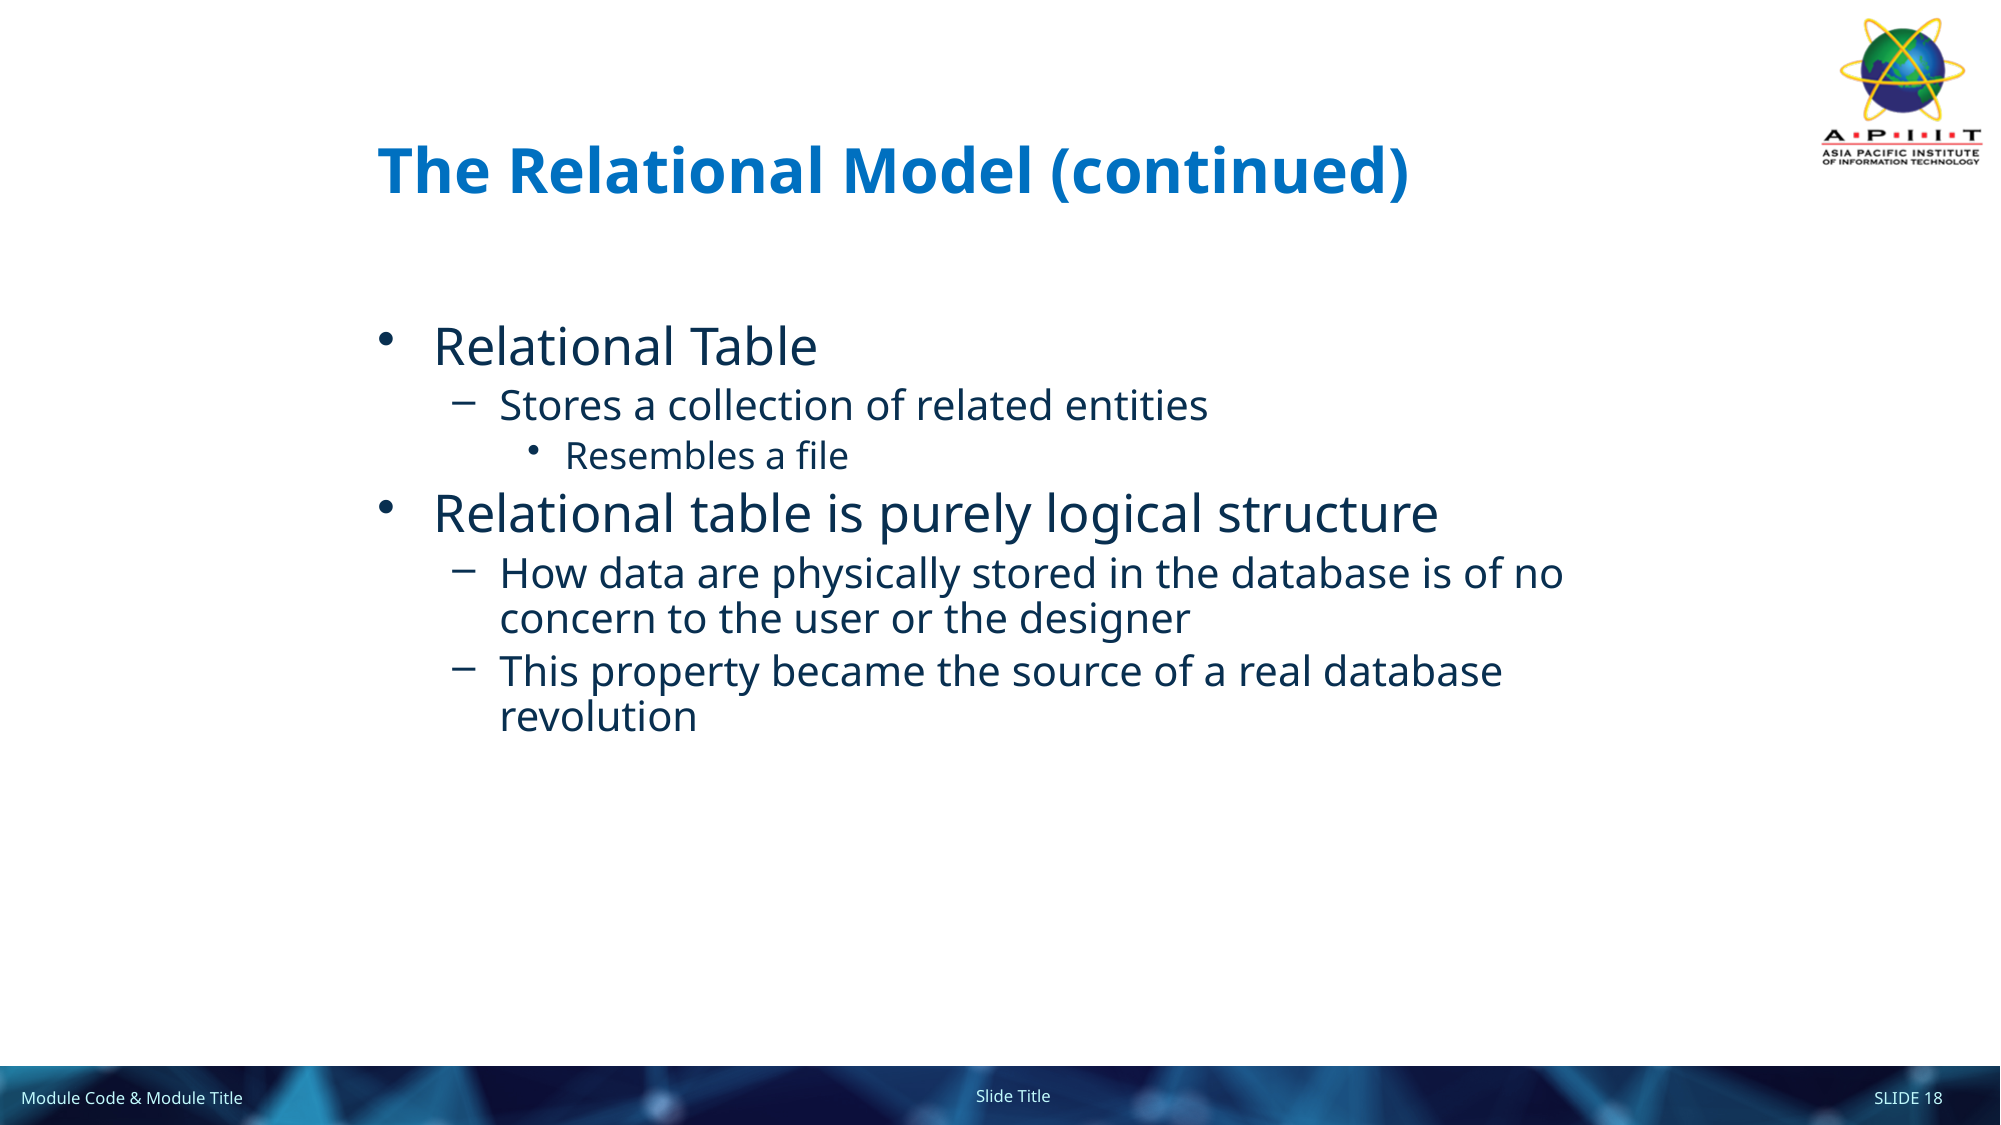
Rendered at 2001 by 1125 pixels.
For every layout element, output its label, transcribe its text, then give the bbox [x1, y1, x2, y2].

list Relational Table Stores a collection of related entities Resembles a file Relational table is purely logical structure How data are physically stored in the database is of no concern to the user or the designer This property became the source of a real database revolution [362, 312, 1638, 988]
picture [1803, 0, 2000, 182]
title The Relational Model (continued) [362, 75, 1638, 263]
picture [0, 1066, 2000, 1125]
